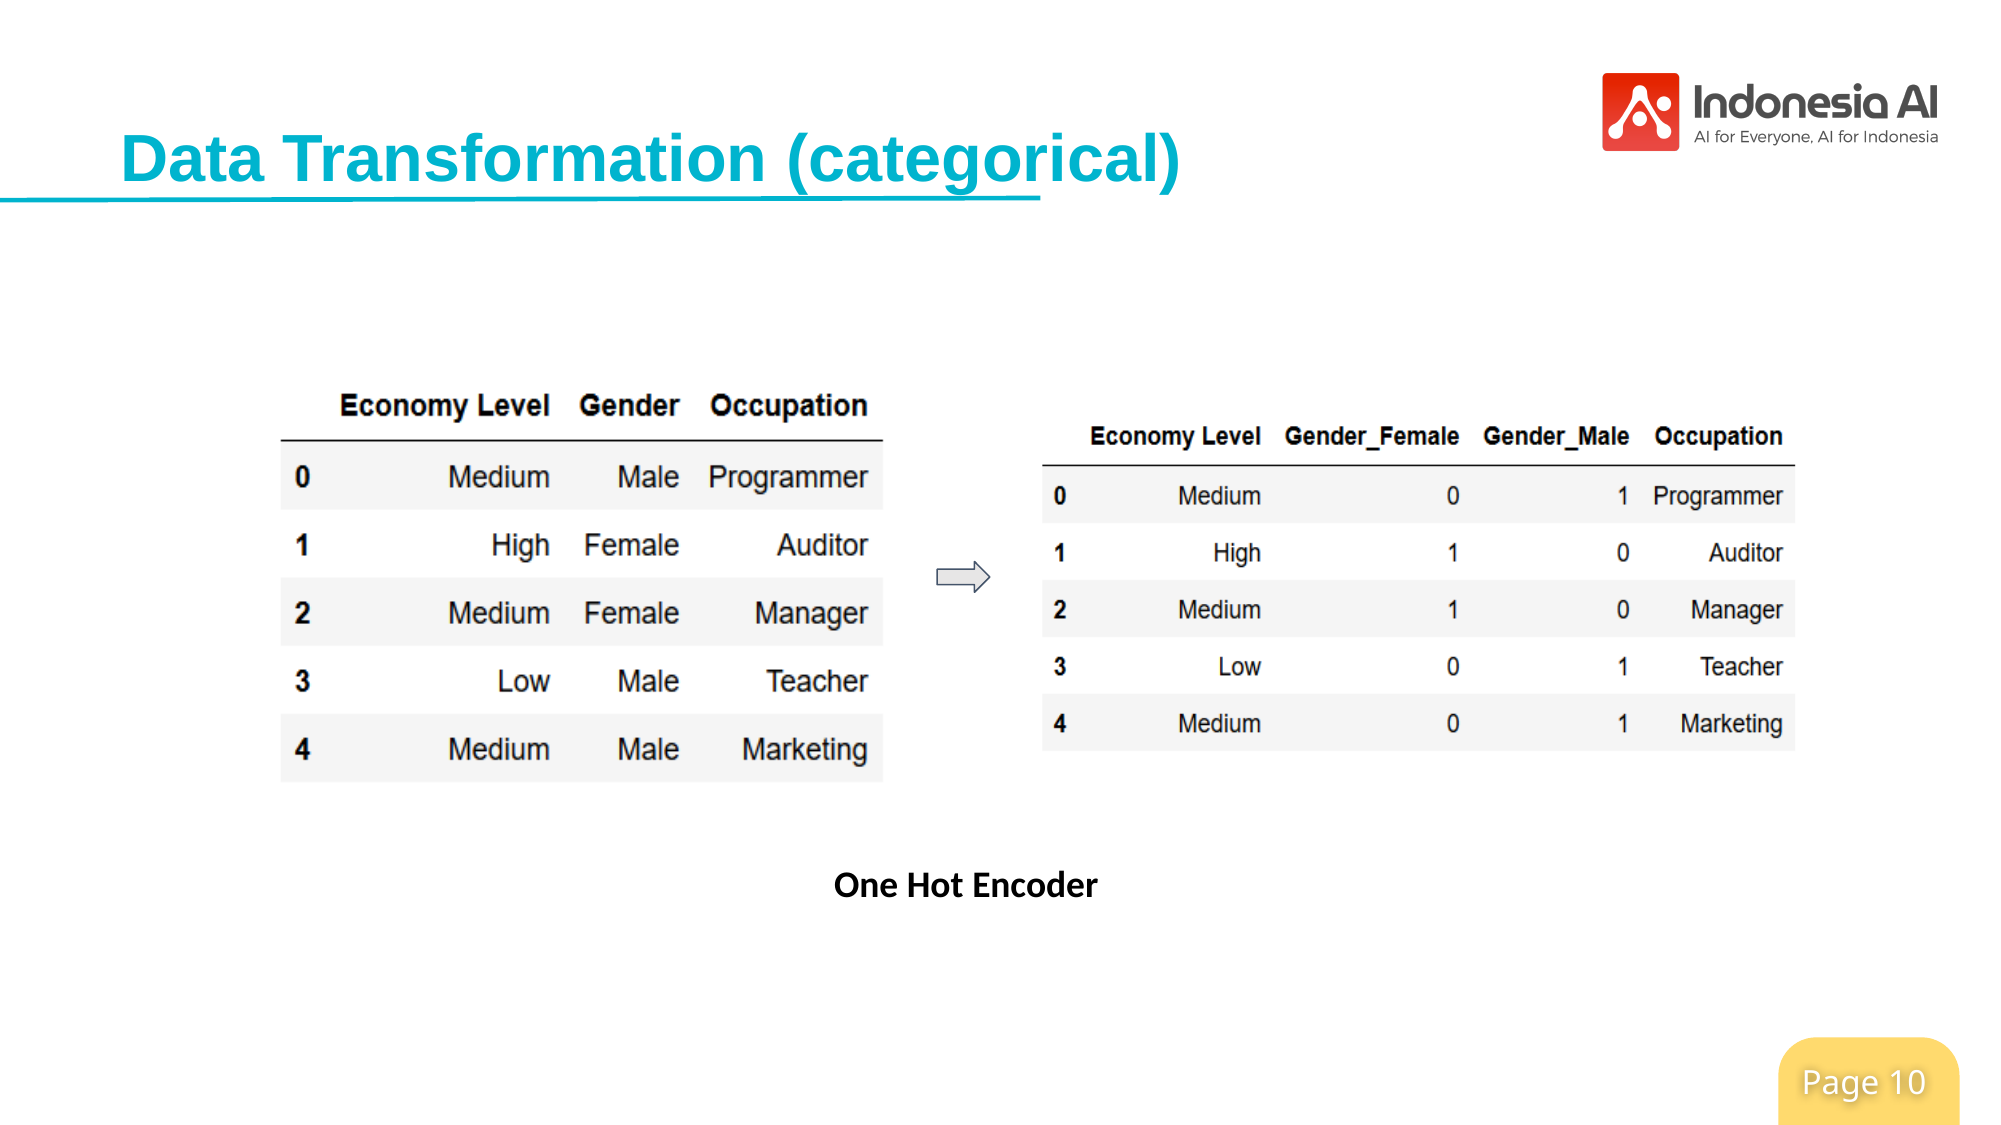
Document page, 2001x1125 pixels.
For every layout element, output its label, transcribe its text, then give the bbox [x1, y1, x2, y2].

text_box One Hot Encoder [819, 852, 1116, 913]
picture [1587, 59, 1953, 166]
text_box Data Transformation (categorical) [99, 95, 1339, 216]
picture [253, 342, 912, 813]
text_box [937, 561, 990, 593]
text_box Page 10 [1781, 1041, 1993, 1121]
picture [1023, 398, 1816, 761]
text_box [0, 197, 1041, 201]
